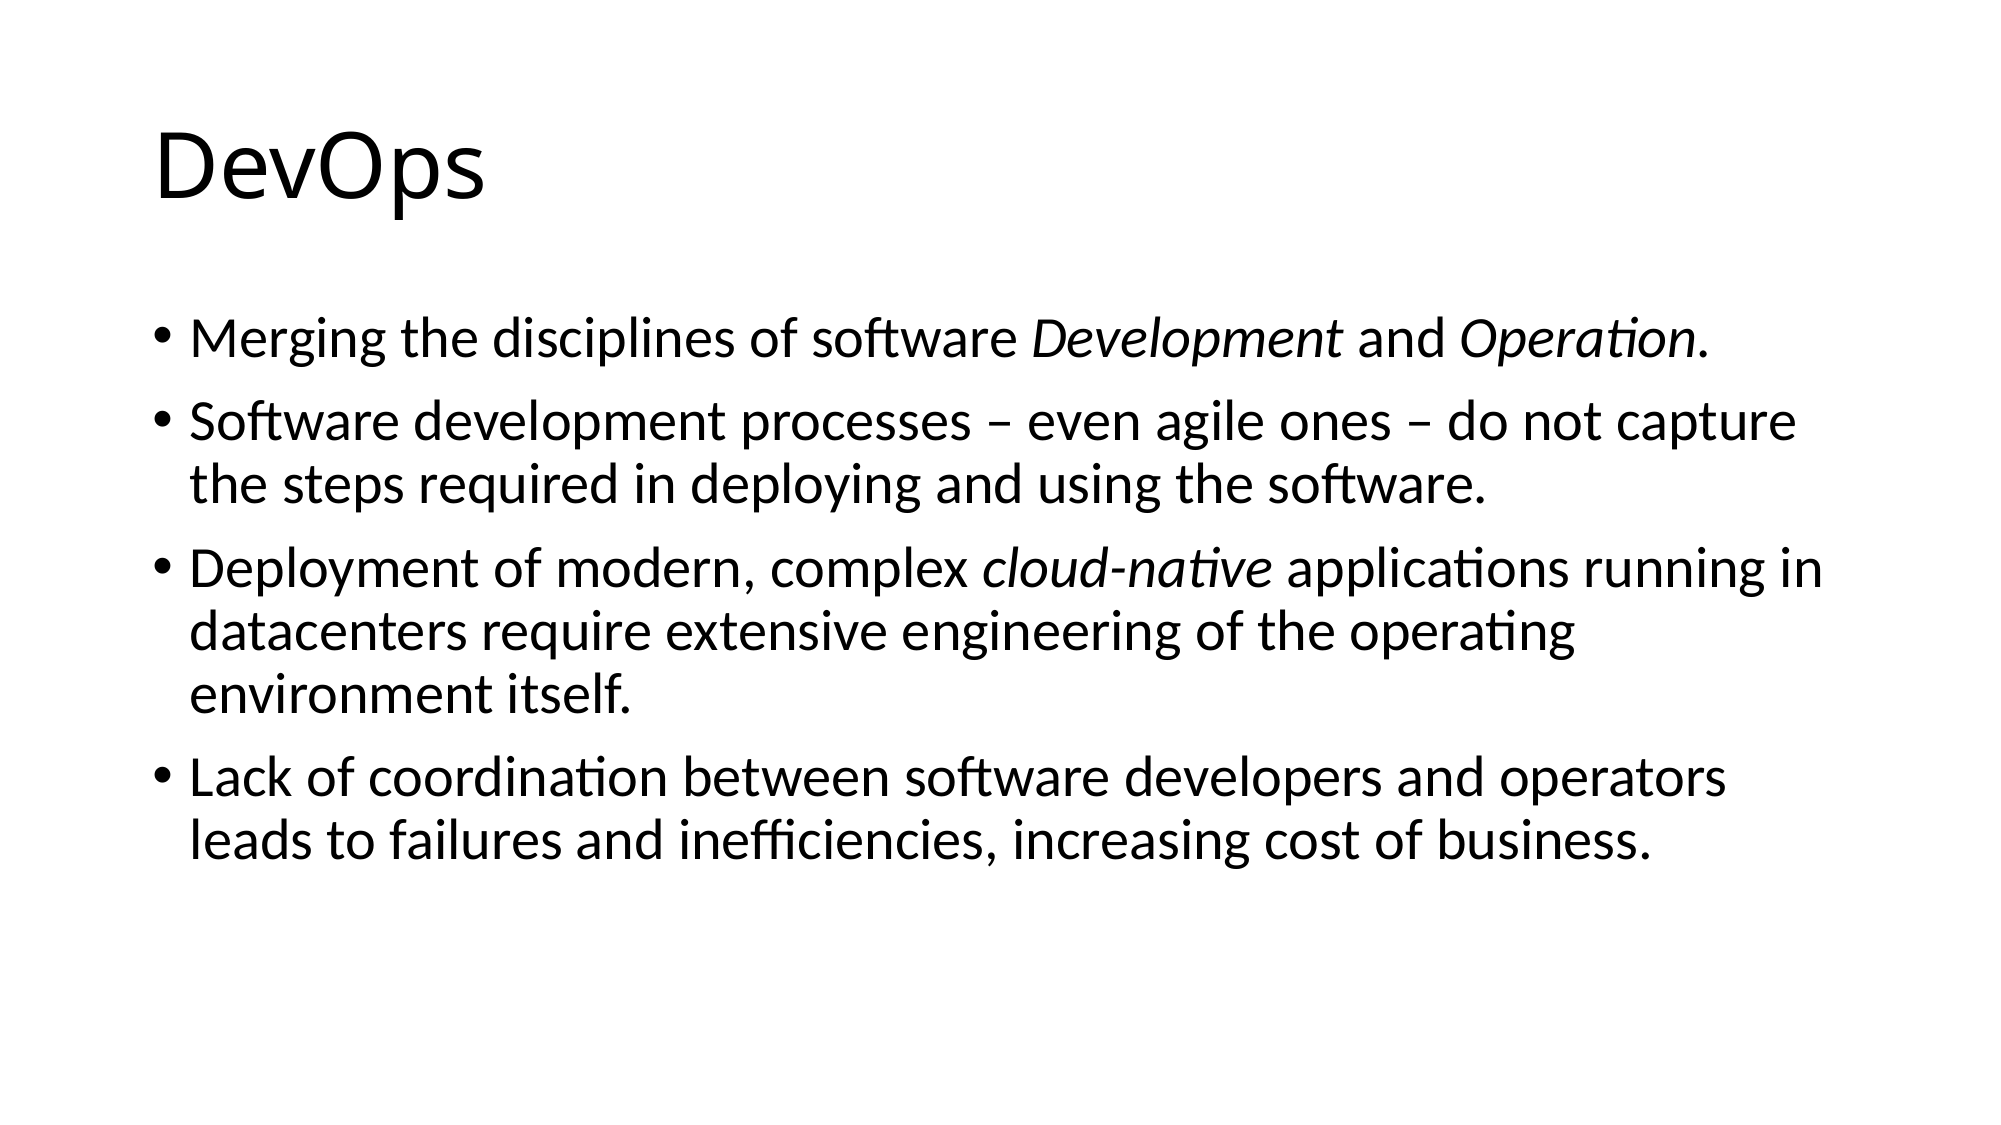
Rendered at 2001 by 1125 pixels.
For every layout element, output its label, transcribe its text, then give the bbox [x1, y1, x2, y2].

list Merging the disciplines of software Development and Operation. Software development processes – even agile ones – do not capture the steps required in deploying and using the software. Deployment of modern, complex cloud-native applications running in datacenters require extensive engineering of the operating environment itself. Lack of coordination between software developers and operators leads to failures and inefficiencies, increasing cost of business. [137, 299, 1863, 1014]
title DevOps [137, 59, 1863, 278]
